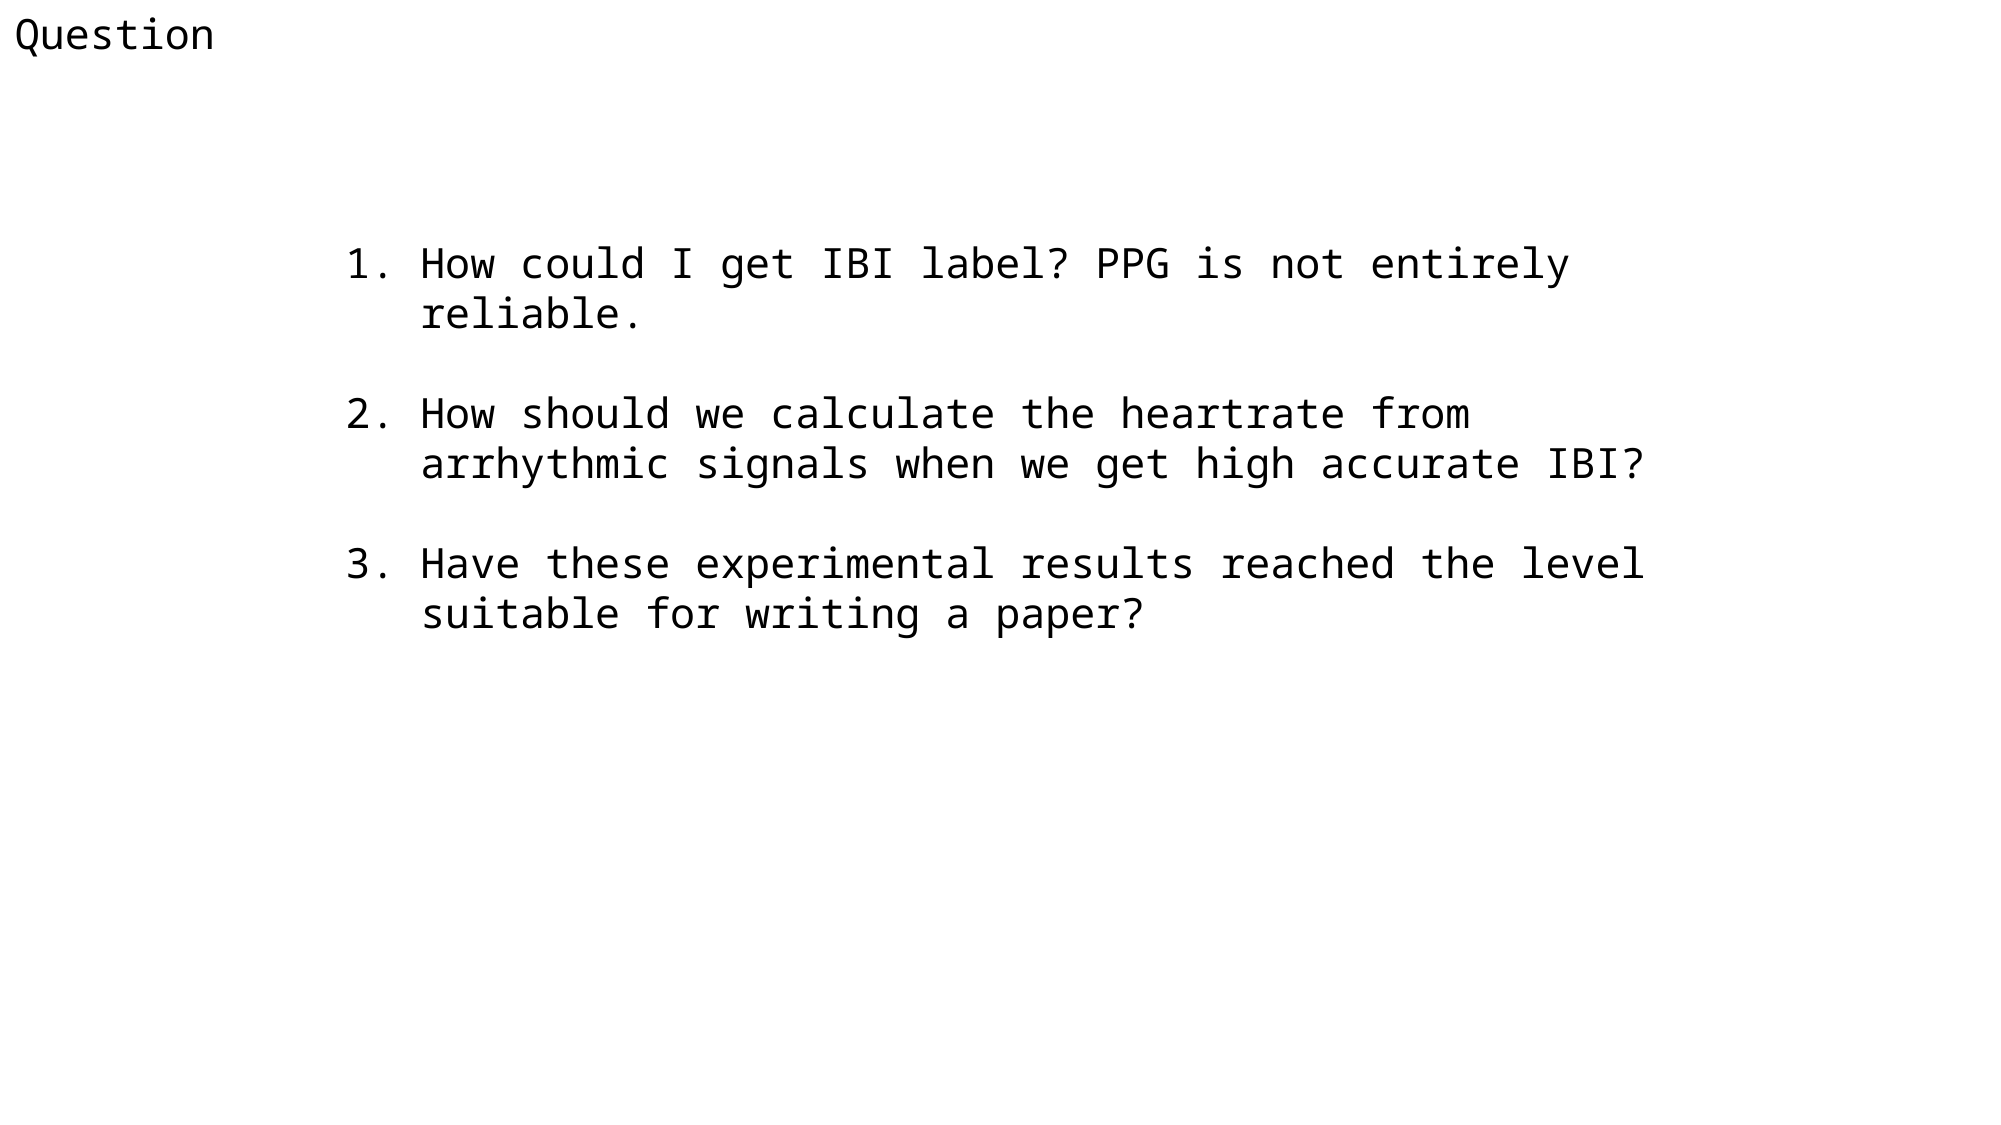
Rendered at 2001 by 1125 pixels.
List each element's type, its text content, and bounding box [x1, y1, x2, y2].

text_box How could I get IBI label? PPG is not entirely reliable. How should we calculate the heartrate from arrhythmic signals when we get high accurate IBI? Have these experimental results reached the level suitable for writing a paper? [330, 229, 1704, 695]
text_box Question [0, 0, 700, 65]
